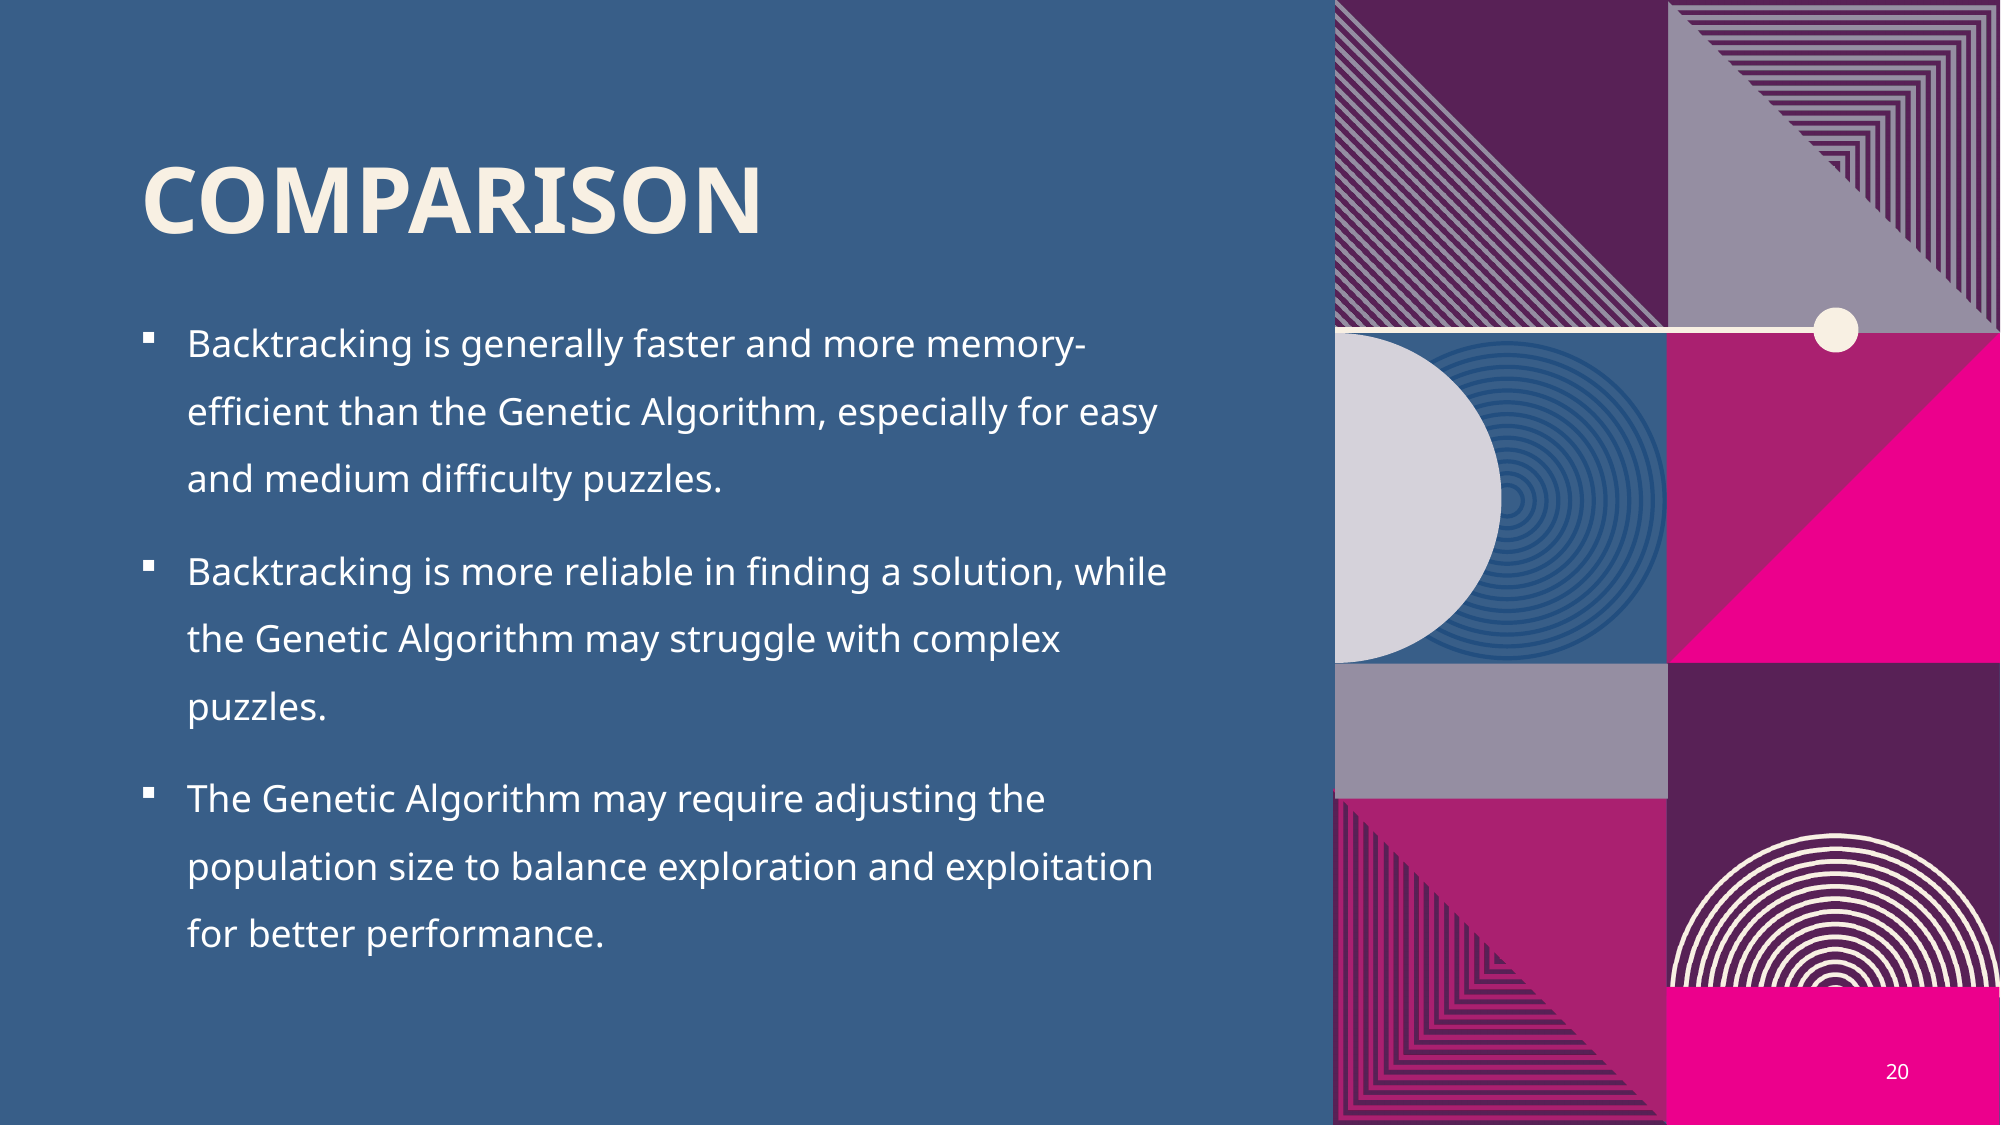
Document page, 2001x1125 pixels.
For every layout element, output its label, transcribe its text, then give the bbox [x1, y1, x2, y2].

list Backtracking is generally faster and more memory-efficient than the Genetic Algorithm, especially for easy and medium difficulty puzzles. Backtracking is more reliable in finding a solution, while the Genetic Algorithm may struggle with complex puzzles. The Genetic Algorithm may require adjusting the population size to balance exploration and exploitation for better performance. [125, 290, 1208, 1043]
slide_number 20 [1849, 1042, 1925, 1103]
picture [1333, 791, 1667, 1125]
title Comparison [125, 146, 1206, 290]
picture [1669, 833, 2001, 998]
picture [1335, 0, 2001, 333]
